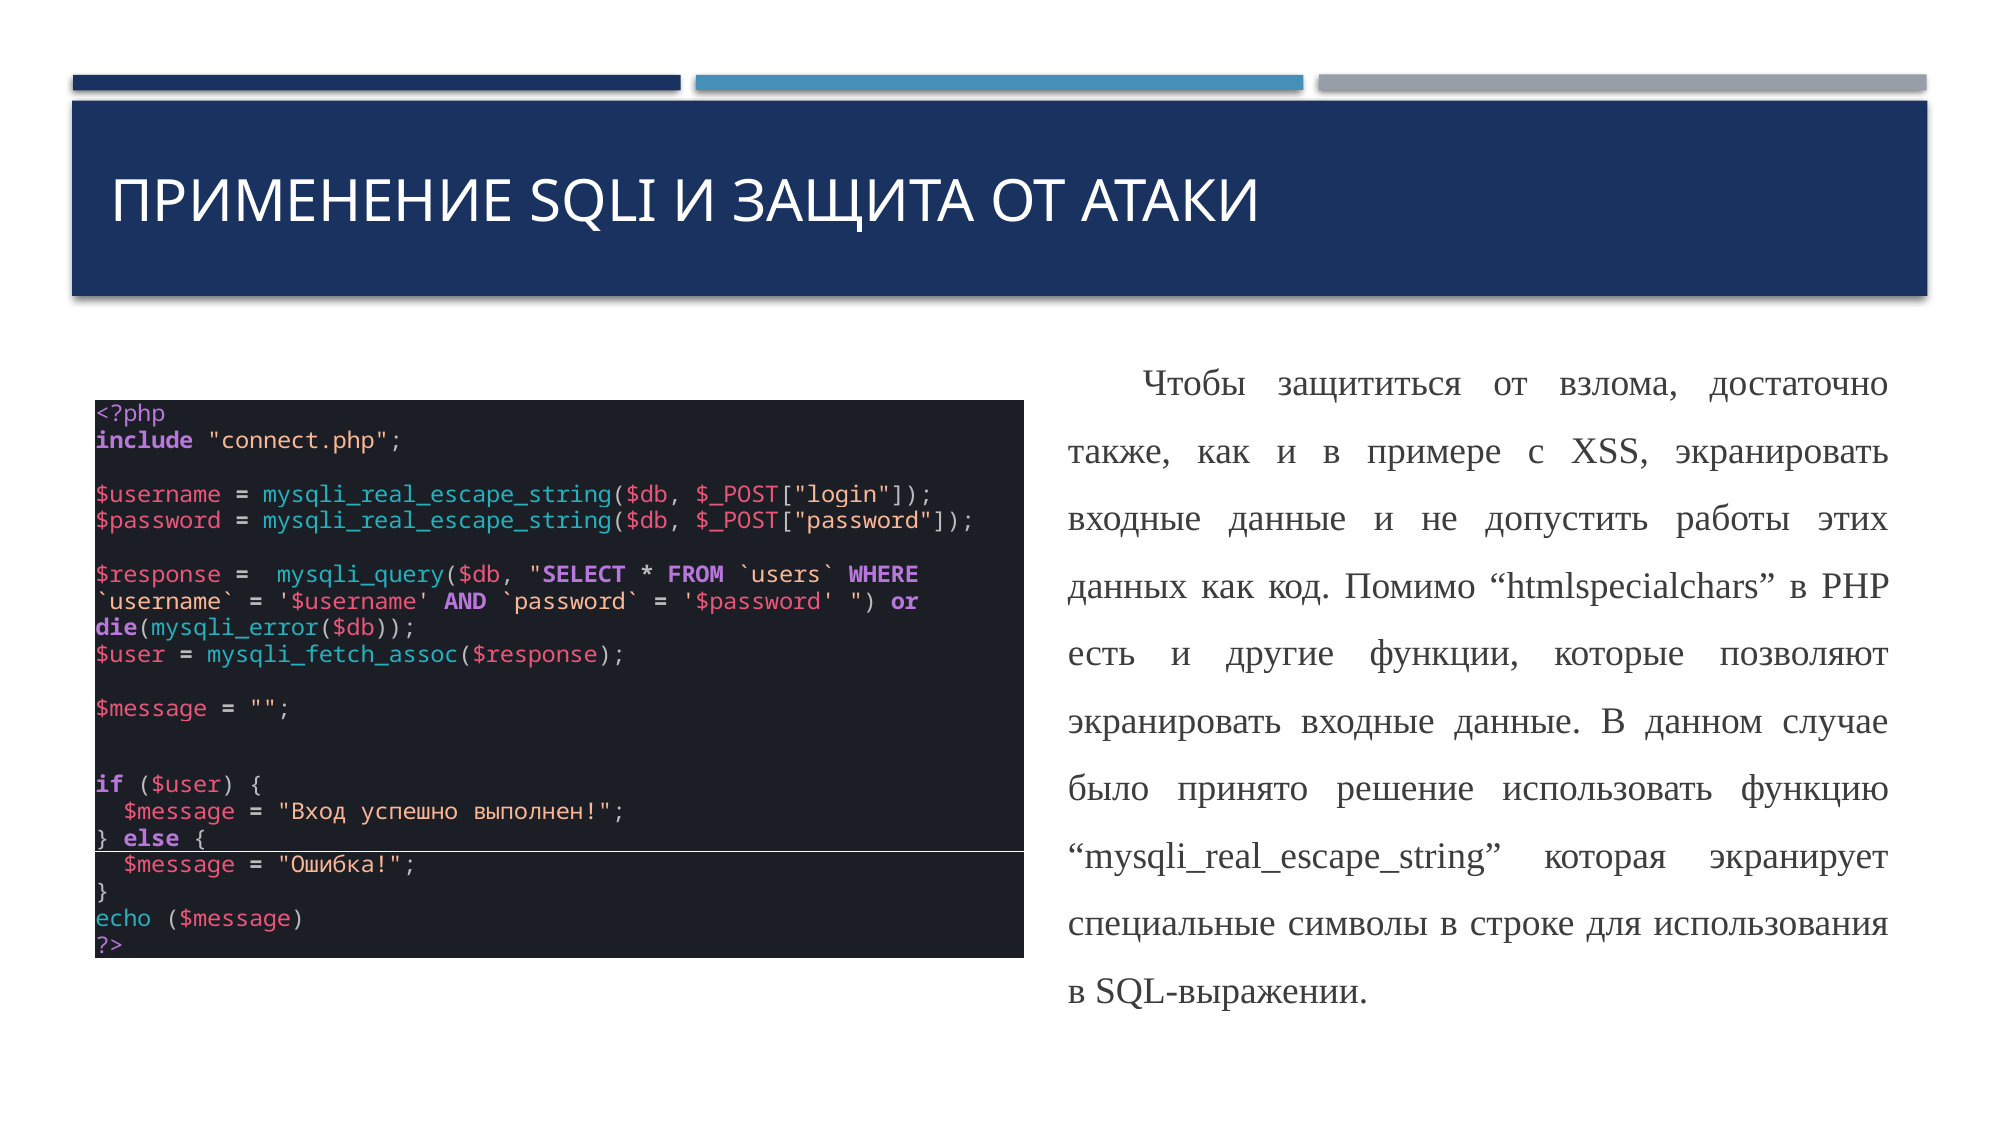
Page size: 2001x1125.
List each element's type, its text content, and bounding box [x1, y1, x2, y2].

list Чтобы защититься от взлома, достаточно также, как и в примере с XSS, экранировать входные данные и не допустить работы этих данных как код. Помимо “htmlspecialchars” в PHP есть и другие функции, которые позволяют экранировать входные данные. В данном случае было принято решение использовать функцию “mysqli_real_escape_string” которая экранирует специальные символы в строке для использования в SQL-выражении. [1052, 328, 1905, 1031]
picture [94, 399, 1025, 959]
title Применение SQLI и защита от атаки [95, 115, 1905, 282]
